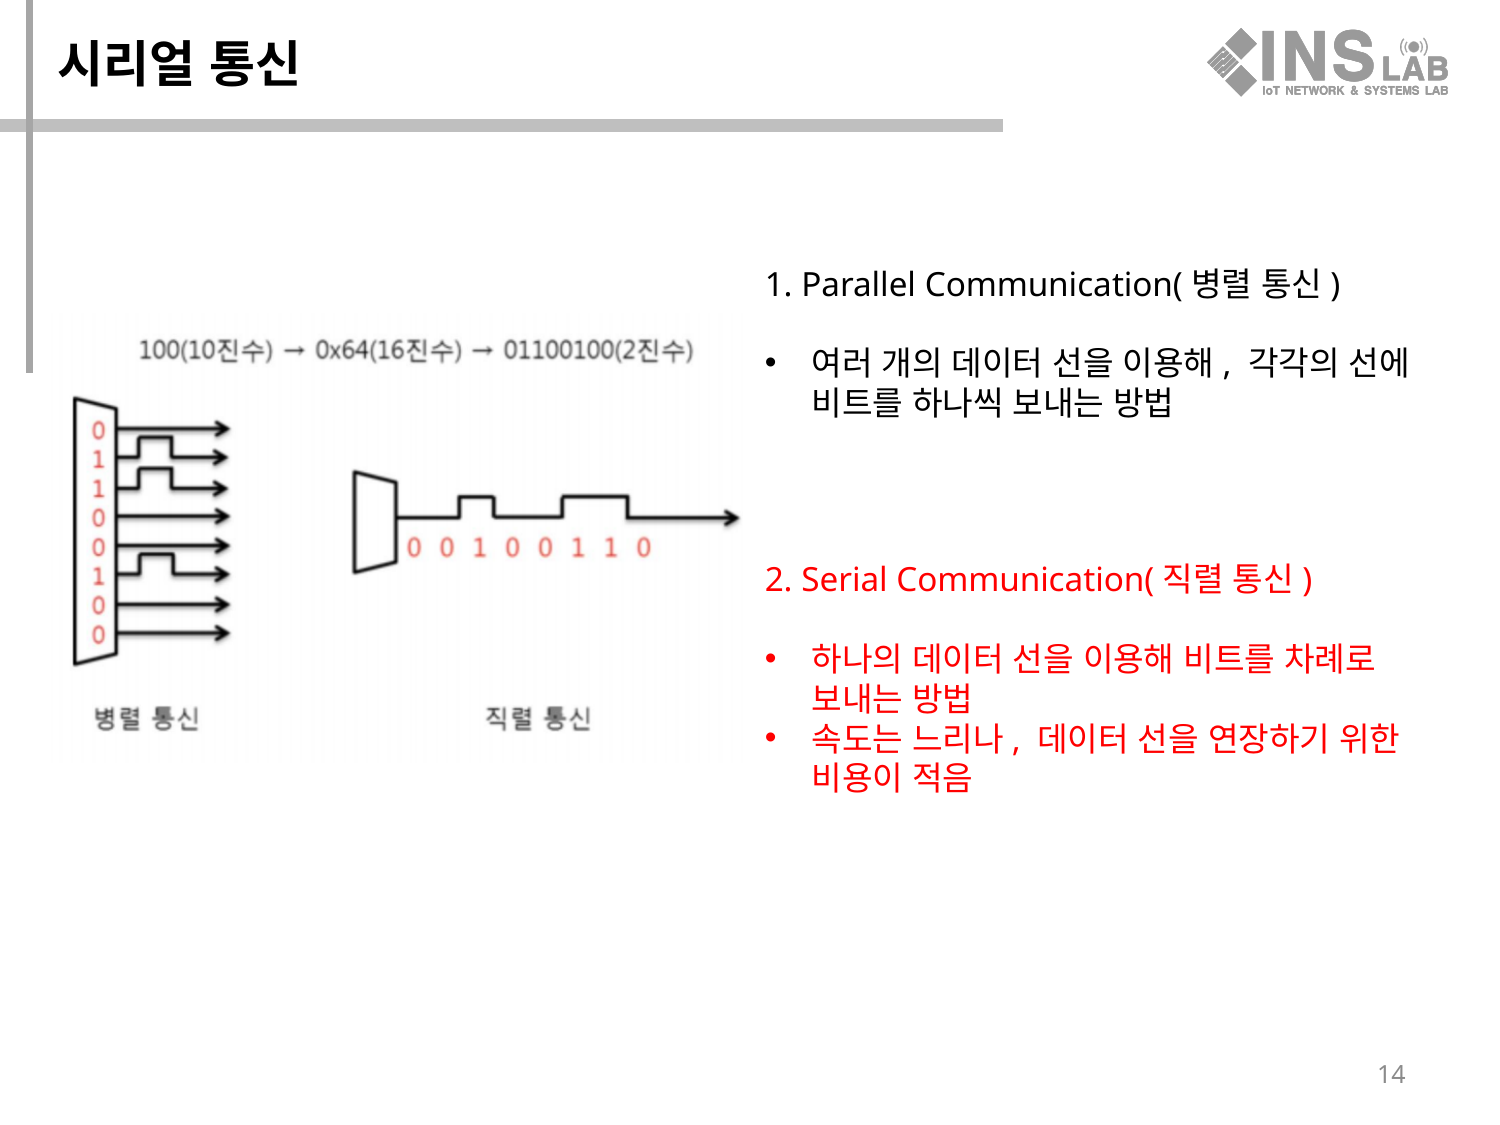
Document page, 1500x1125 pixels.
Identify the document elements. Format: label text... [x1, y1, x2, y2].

text_box 1. Parallel Communication(병렬 통신) 여러 개의 데이터 선을 이용해, 각각의 선에 비트를 하나씩 보내는 방법 [750, 255, 1483, 470]
slide_number 14 [1070, 1045, 1421, 1106]
picture [50, 313, 751, 763]
text_box 2. Serial Communication(직렬 통신) 하나의 데이터 선을 이용해 비트를 차례로 보내는 방법 속도는 느리나, 데이터 선을 연장하기 위한 비용이 적음 [750, 550, 1483, 925]
title 시리얼 통신 [42, 15, 1177, 110]
